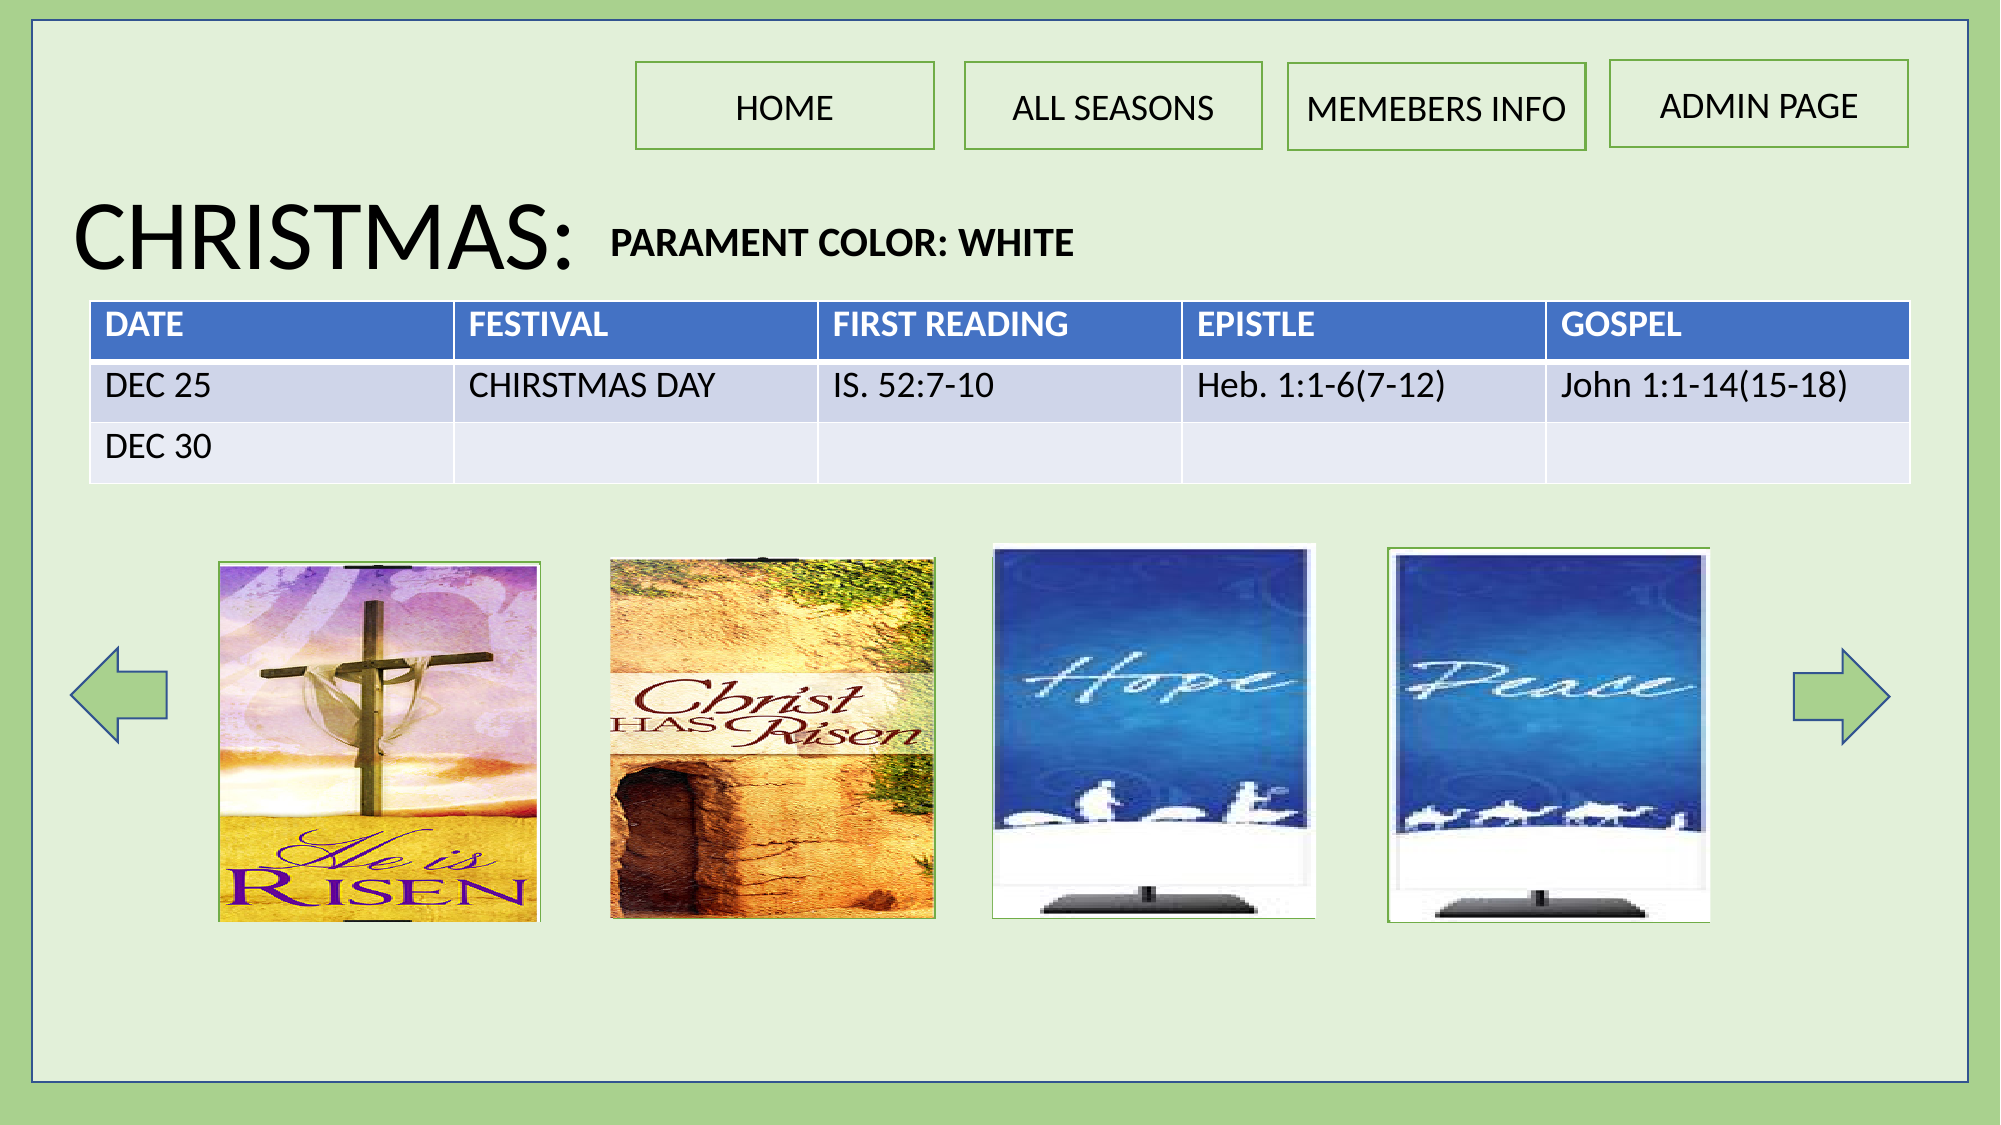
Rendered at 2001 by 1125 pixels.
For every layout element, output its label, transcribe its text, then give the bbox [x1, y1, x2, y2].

table_cell [455, 423, 817, 483]
table_header EPISTLE [1183, 302, 1545, 359]
table_header FIRST READING [819, 302, 1181, 359]
picture [992, 543, 1317, 918]
table_cell DEC 30 [91, 423, 453, 483]
table_cell Heb. 1:1-6(7-12) [1183, 365, 1545, 422]
picture [1390, 549, 1711, 922]
text_box [1387, 547, 1710, 923]
table_header FESTIVAL [455, 302, 817, 359]
text_box HOME [635, 61, 935, 150]
text_box ADMIN PAGE [1609, 59, 1909, 148]
picture [610, 557, 934, 918]
text_box [218, 561, 541, 922]
table_cell DEC 25 [91, 365, 453, 422]
text_box [31, 19, 1969, 1083]
text_box CHRISTMAS: [58, 162, 593, 297]
picture [218, 565, 540, 922]
table_cell [1547, 423, 1909, 483]
table_cell IS. 52:7-10 [819, 365, 1181, 422]
text_box [1792, 647, 1891, 746]
text_box [69, 645, 168, 745]
table_cell [819, 423, 1181, 483]
table_header DATE [91, 302, 453, 359]
text_box ALL SEASONS [964, 61, 1263, 150]
table_cell CHIRSTMAS DAY [455, 365, 817, 422]
table_cell John 1:1-14(15-18) [1547, 365, 1909, 422]
table_header GOSPEL [1547, 302, 1909, 359]
table_cell [1183, 423, 1545, 483]
text_box MEMEBERS INFO [1287, 62, 1587, 151]
text_box PARAMENT COLOR: WHITE [595, 207, 1508, 273]
